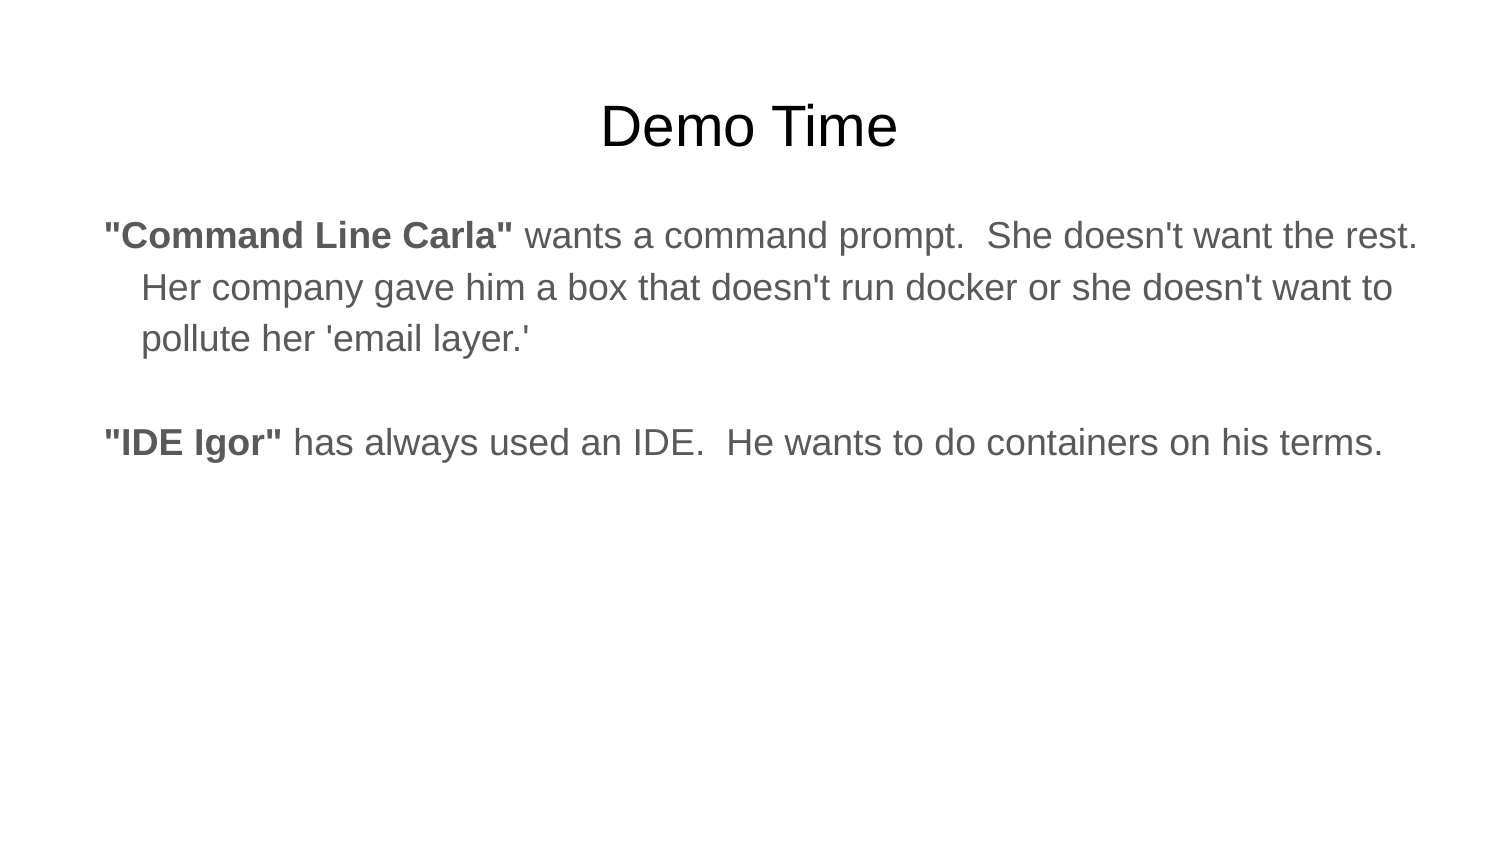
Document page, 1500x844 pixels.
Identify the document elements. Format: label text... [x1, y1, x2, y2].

list "Command Line Carla" wants a command prompt. She doesn't want the rest. Her company gave him a box that doesn't run docker or she doesn't want to pollute her 'email layer.' "IDE Igor" has always used an IDE. He wants to do containers on his terms. [51, 189, 1449, 750]
title Demo Time [51, 72, 1449, 167]
